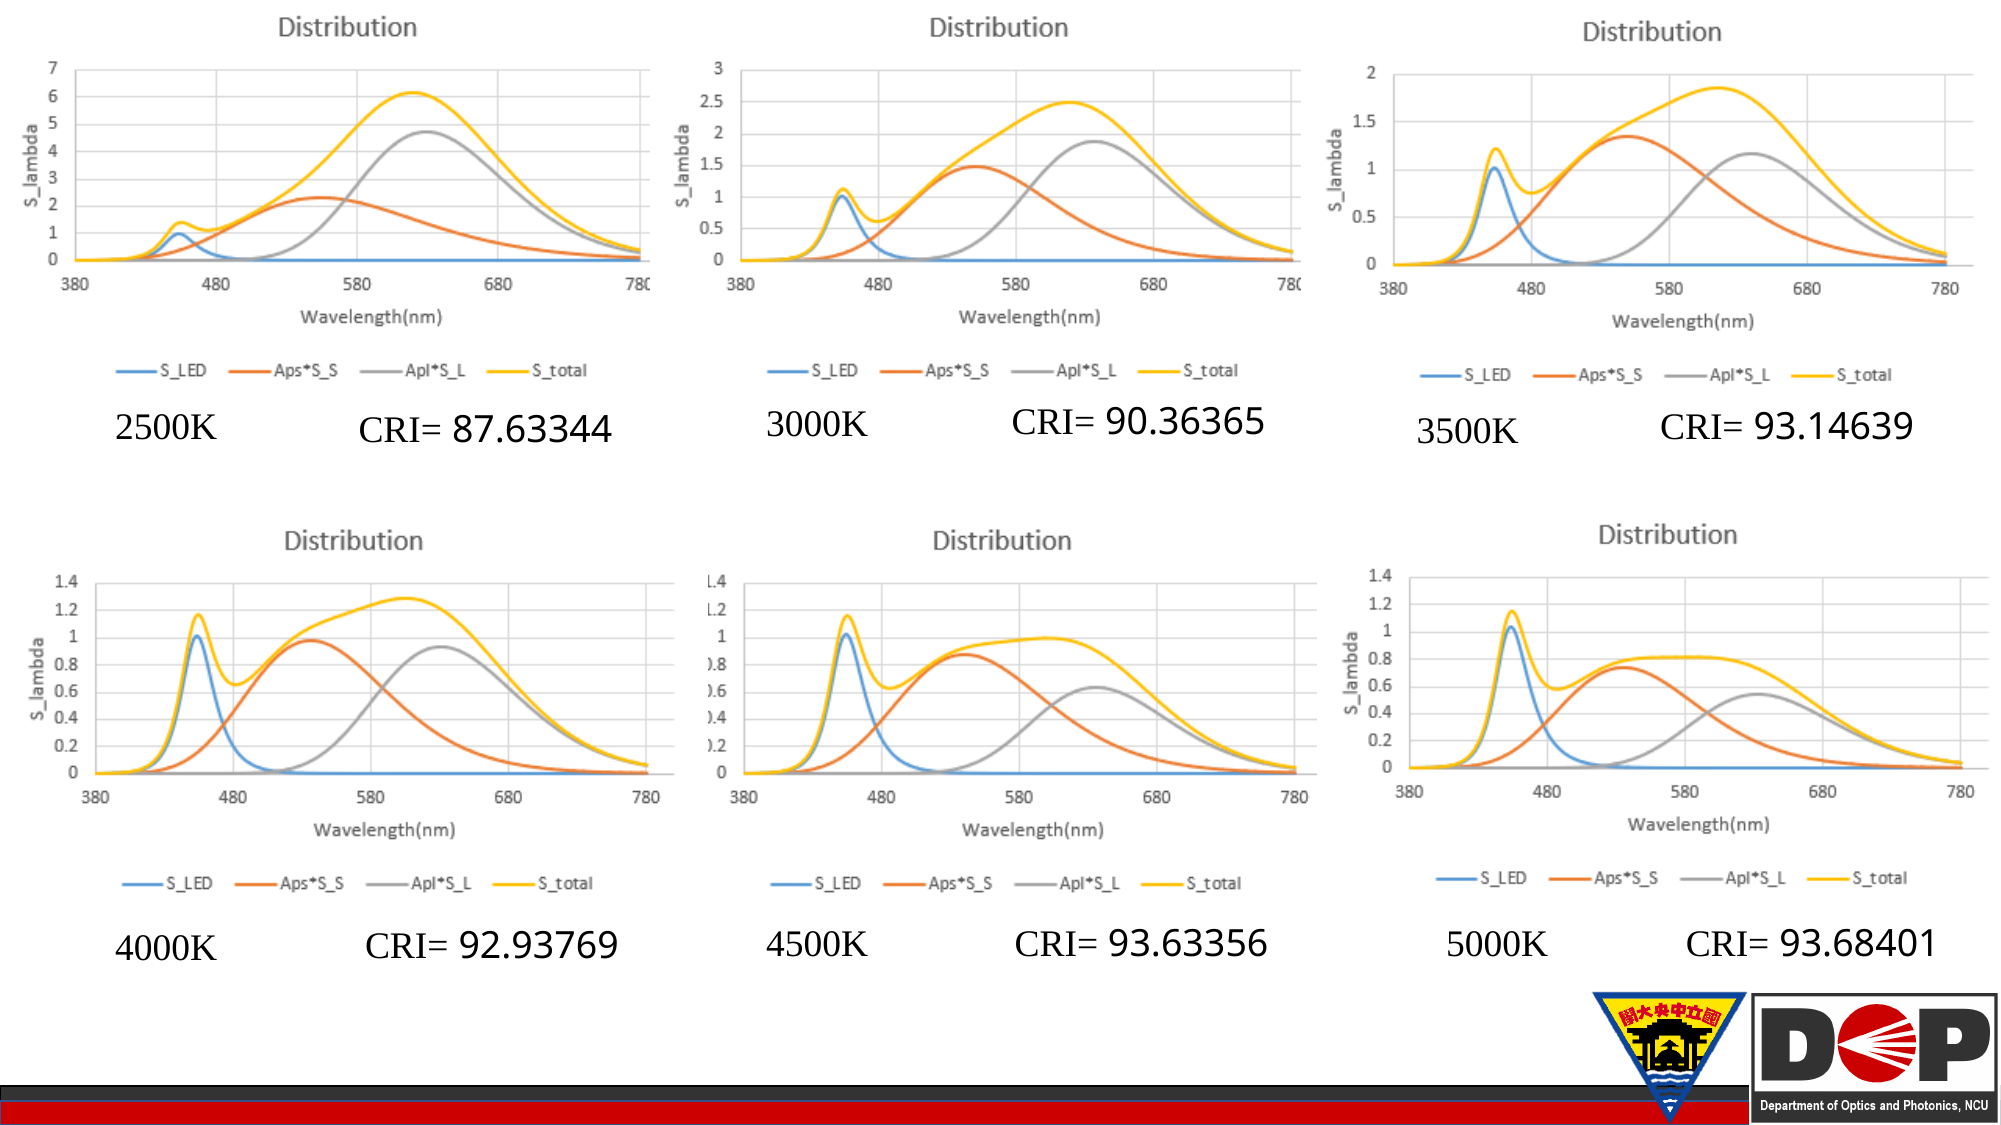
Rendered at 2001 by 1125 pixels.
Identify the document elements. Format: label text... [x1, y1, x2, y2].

picture [0, 0, 2000, 404]
text_box 4500K [751, 913, 912, 972]
text_box CRI= 87.63344 [343, 397, 652, 458]
text_box CRI= 93.14639 [1645, 404, 1954, 455]
text_box CRI= 90.36365 [996, 397, 1305, 450]
text_box 5000K [1431, 911, 1592, 971]
picture [0, 505, 2000, 1125]
text_box CRI= 93.63356 [999, 913, 1308, 971]
text_box 4000K [100, 915, 261, 975]
text_box CRI= 92.93769 [350, 913, 658, 974]
text_box 3000K [751, 397, 912, 452]
text_box CRI= 93.68401 [1671, 911, 1979, 971]
text_box 3500K [1401, 404, 1562, 459]
text_box 2500K [100, 397, 261, 455]
